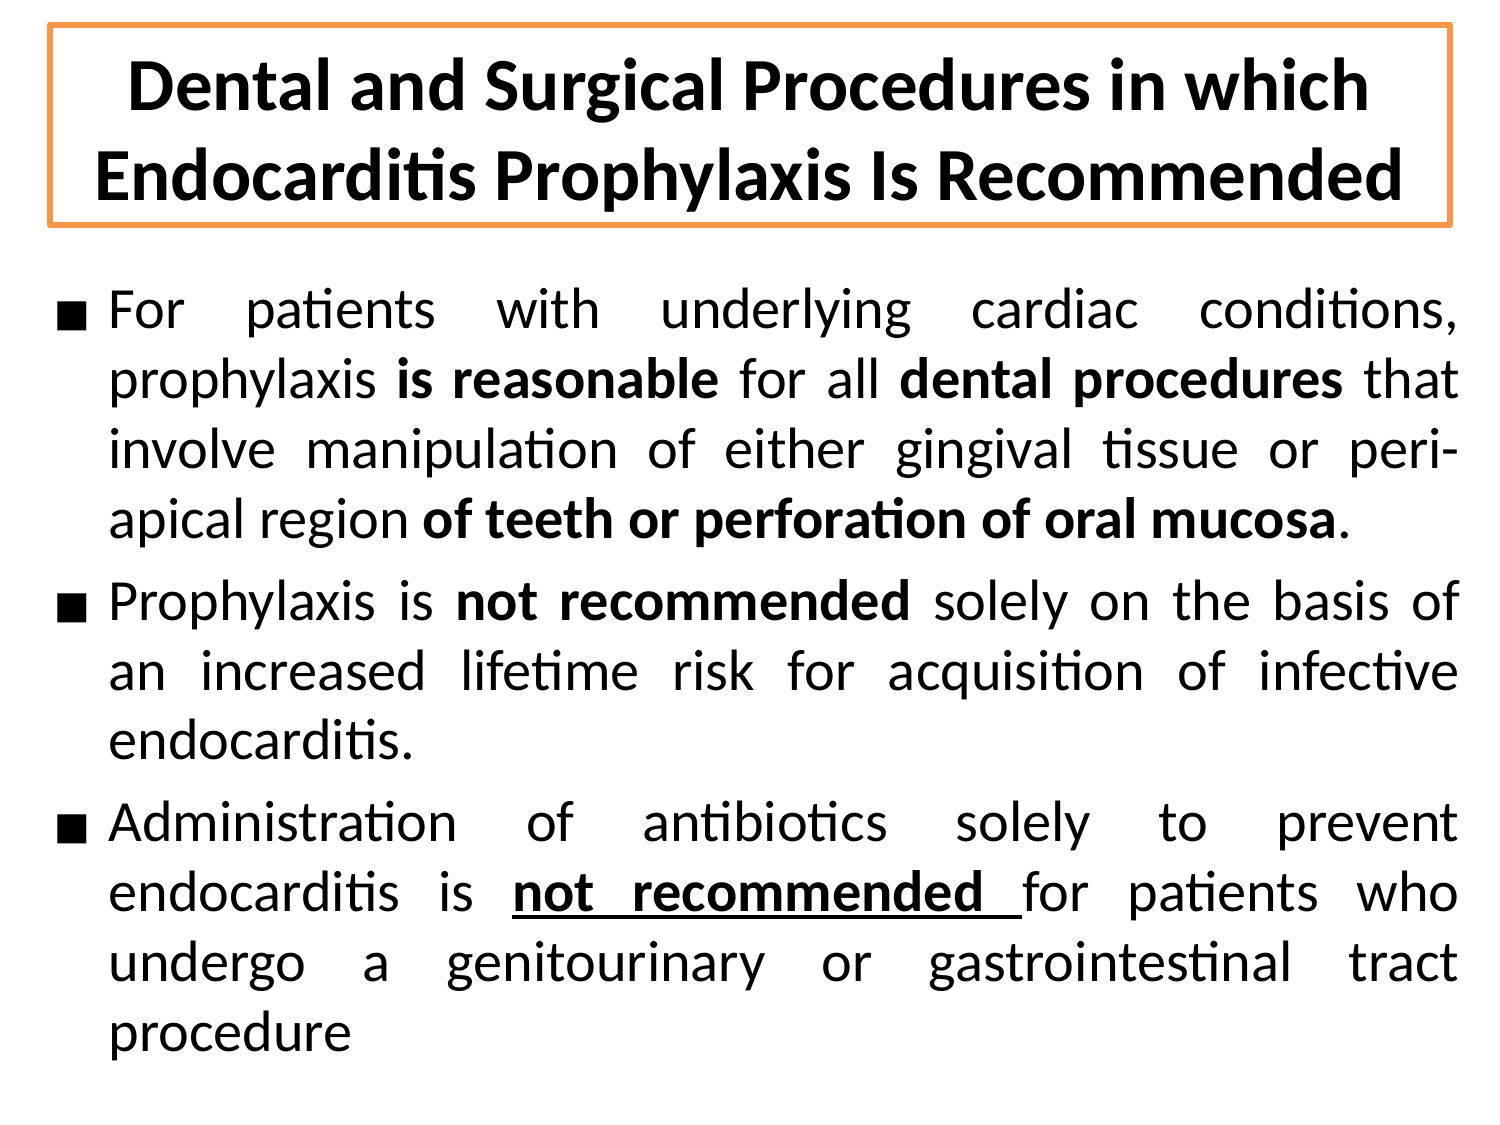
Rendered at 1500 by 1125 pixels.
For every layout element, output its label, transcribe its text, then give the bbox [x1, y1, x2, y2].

title Dental and Surgical Procedures in which Endocarditis Prophylaxis Is Recommended [50, 24, 1450, 225]
list For patients with underlying cardiac conditions, prophylaxis is reasonable for all dental procedures that involve manipulation of either gingival tissue or peri-apical region of teeth or perforation of oral mucosa. Prophylaxis is not recommended solely on the basis of an increased lifetime risk for acquisition of infective endocarditis. Administration of antibiotics solely to prevent endocarditis is not recommended for patients who undergo a genitourinary or gastrointestinal tract procedure [37, 262, 1475, 1088]
